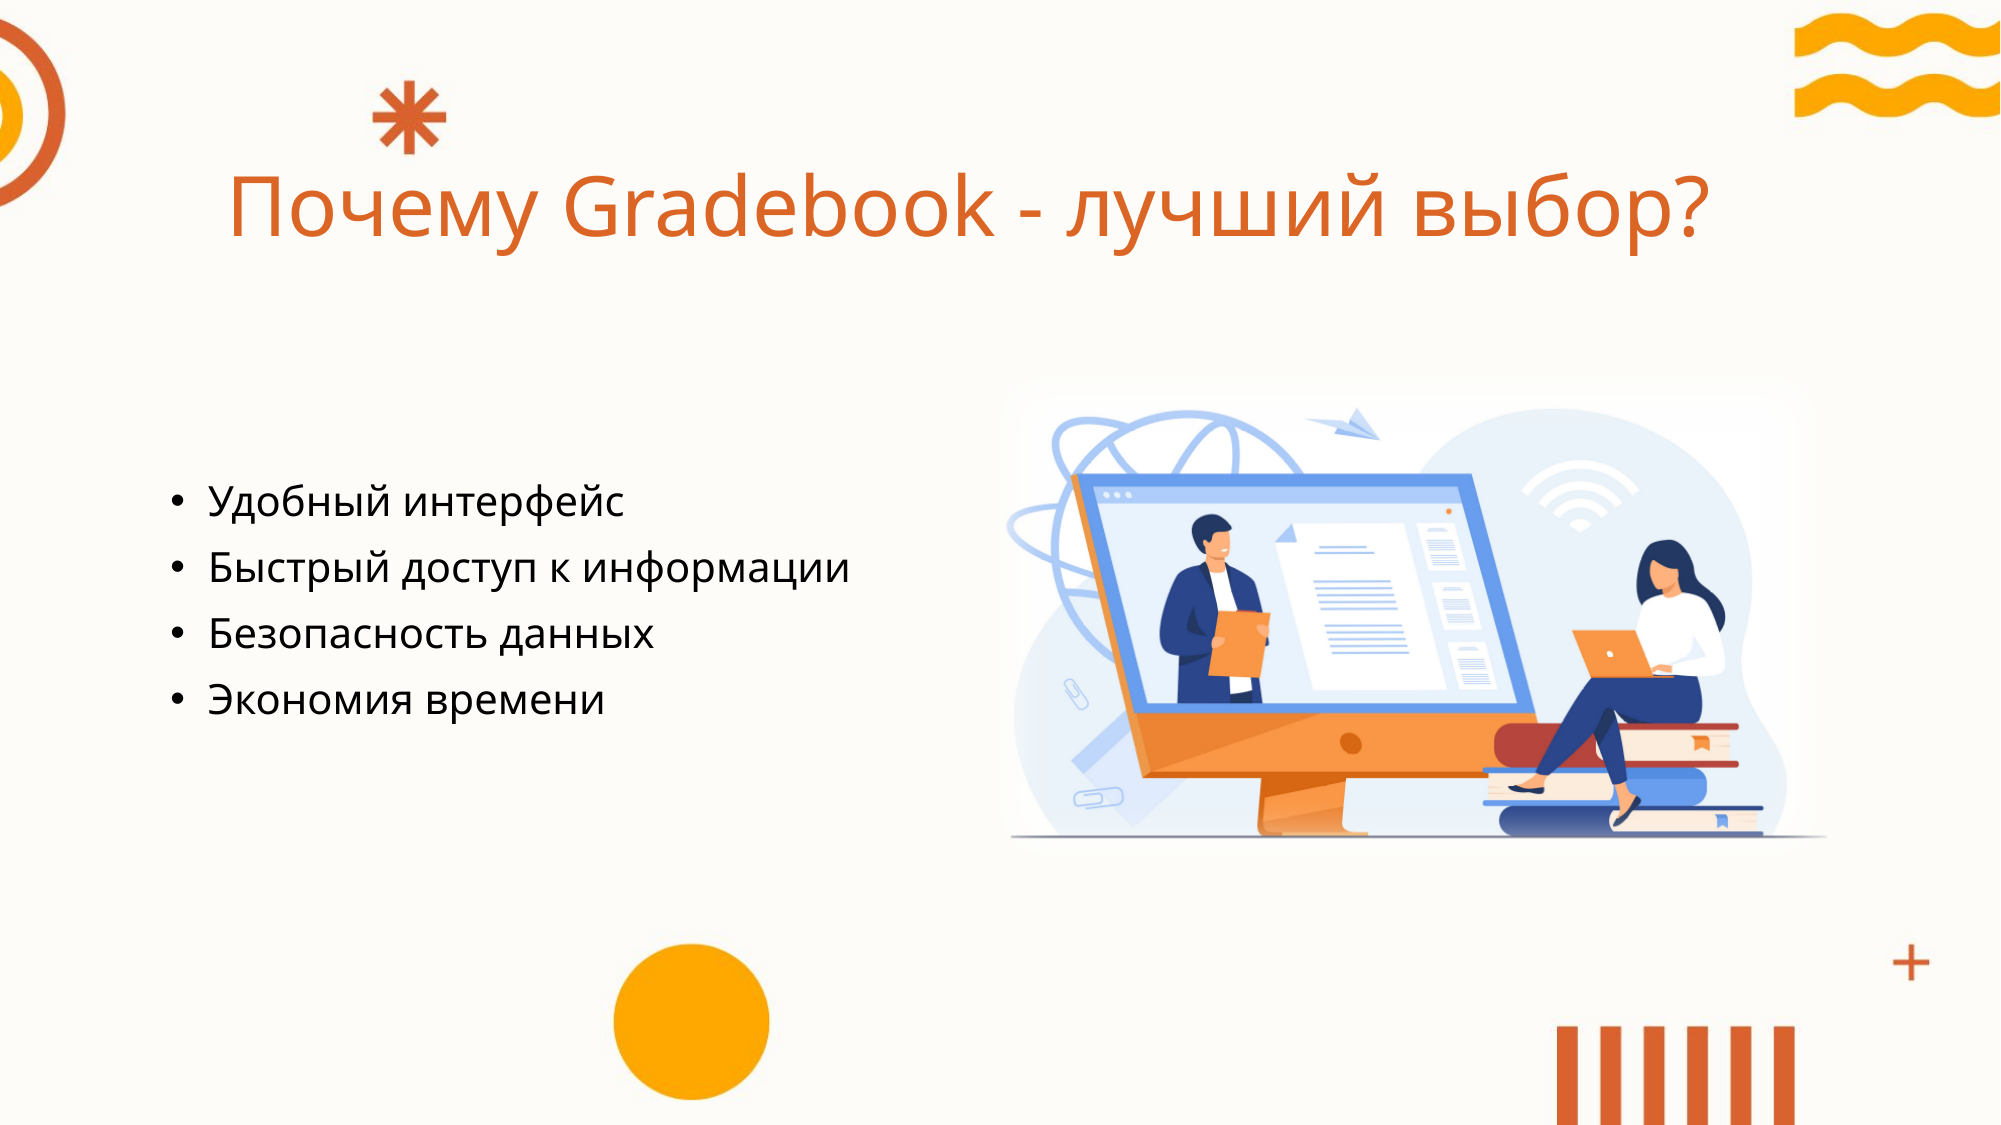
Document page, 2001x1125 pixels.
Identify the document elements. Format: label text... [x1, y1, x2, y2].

picture [0, 0, 2001, 1125]
list Удобный интерфейс Быстрый доступ к информации Безопасность данных Экономия времени [155, 472, 939, 760]
title Почему Gradebook - лучший выбор? [211, 152, 1789, 266]
